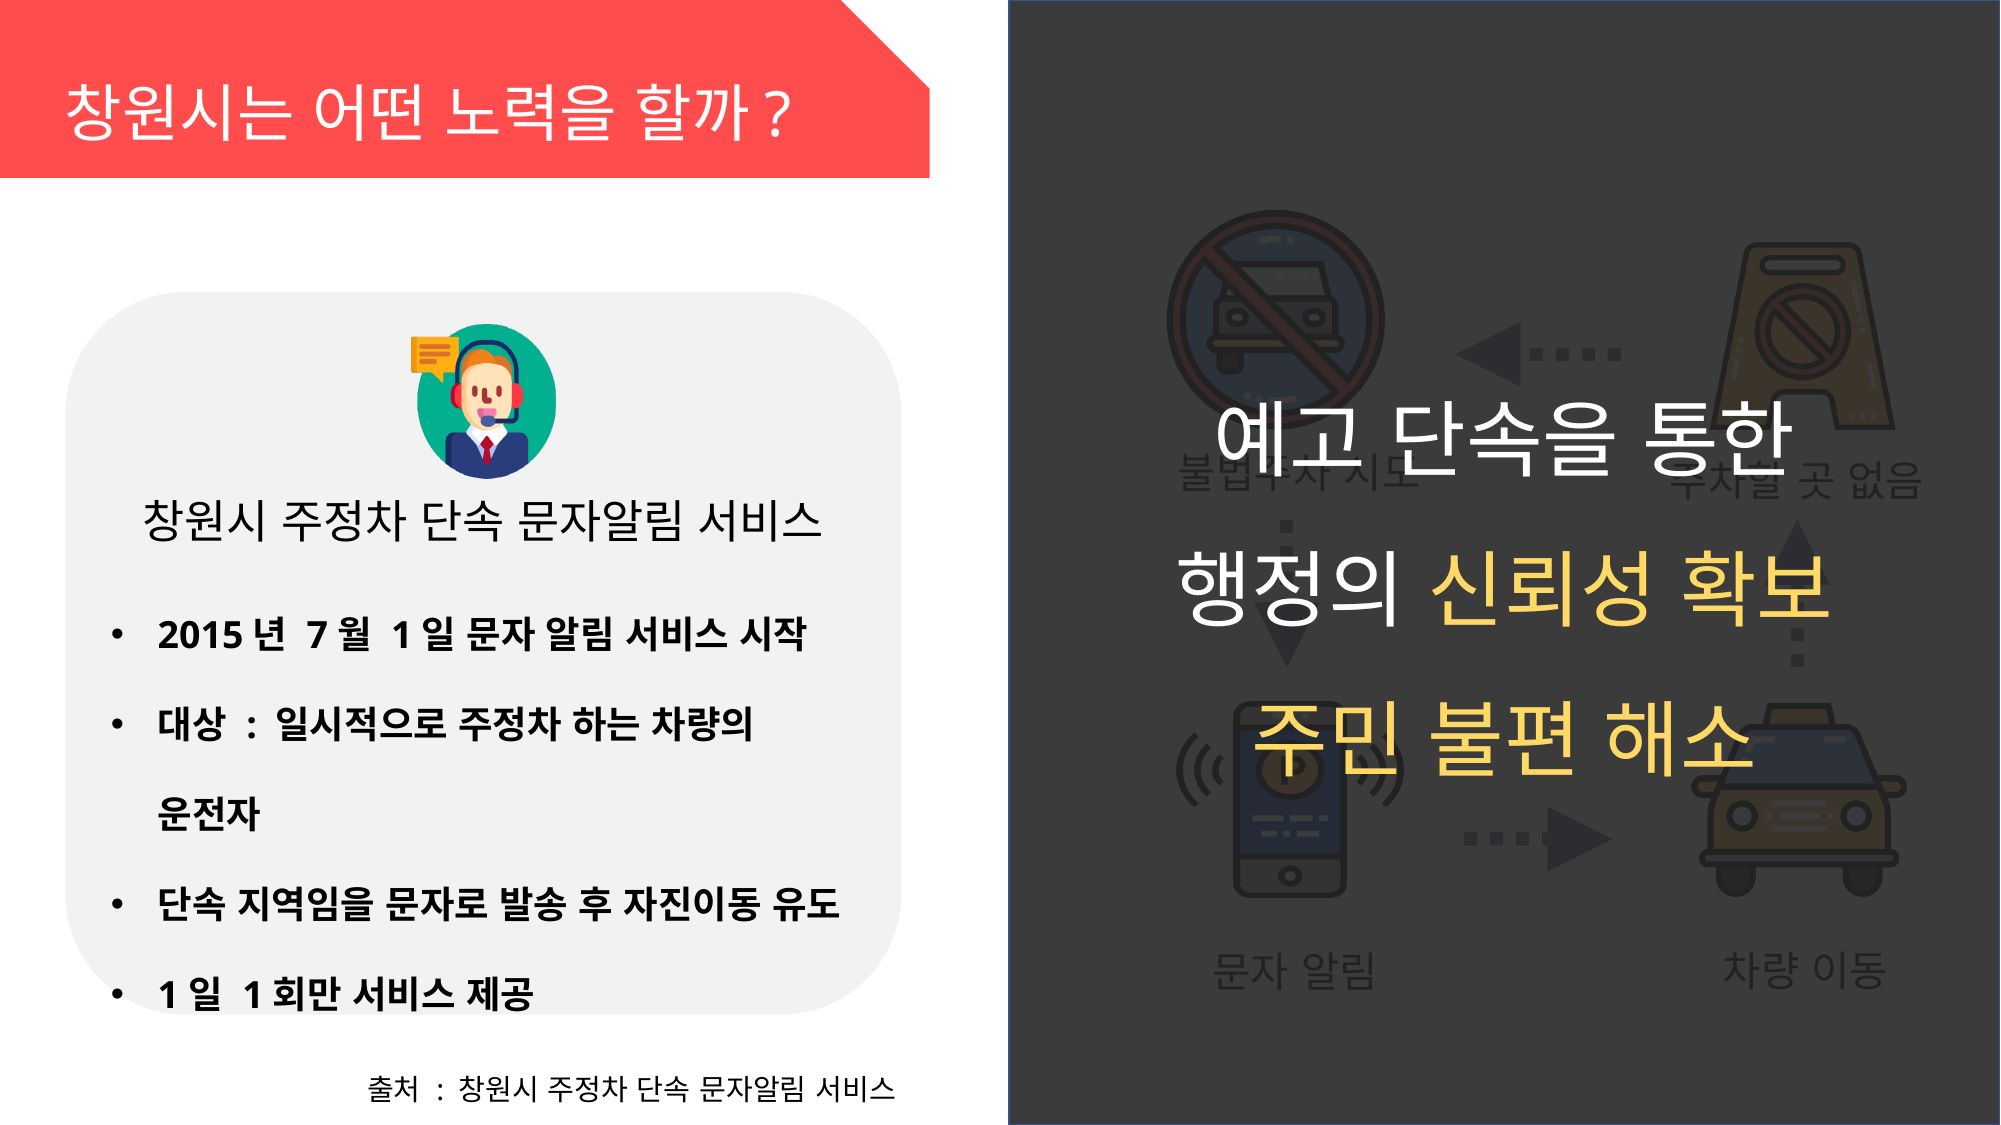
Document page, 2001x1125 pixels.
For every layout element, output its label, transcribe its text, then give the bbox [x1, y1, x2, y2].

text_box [65, 291, 902, 1015]
picture [1709, 242, 1896, 430]
text_box 예고 단속을 통한 행정의 신뢰성 확보 주민 불편 해소 [1008, 0, 2000, 1125]
text_box 출처 : 창원시 주정차 단속 문자알림 서비스 [352, 1042, 912, 1114]
picture [1176, 701, 1404, 898]
picture [1691, 692, 1907, 907]
text_box 창원시는 어떤 노력을 할까? [0, 0, 931, 179]
picture [1166, 210, 1385, 430]
